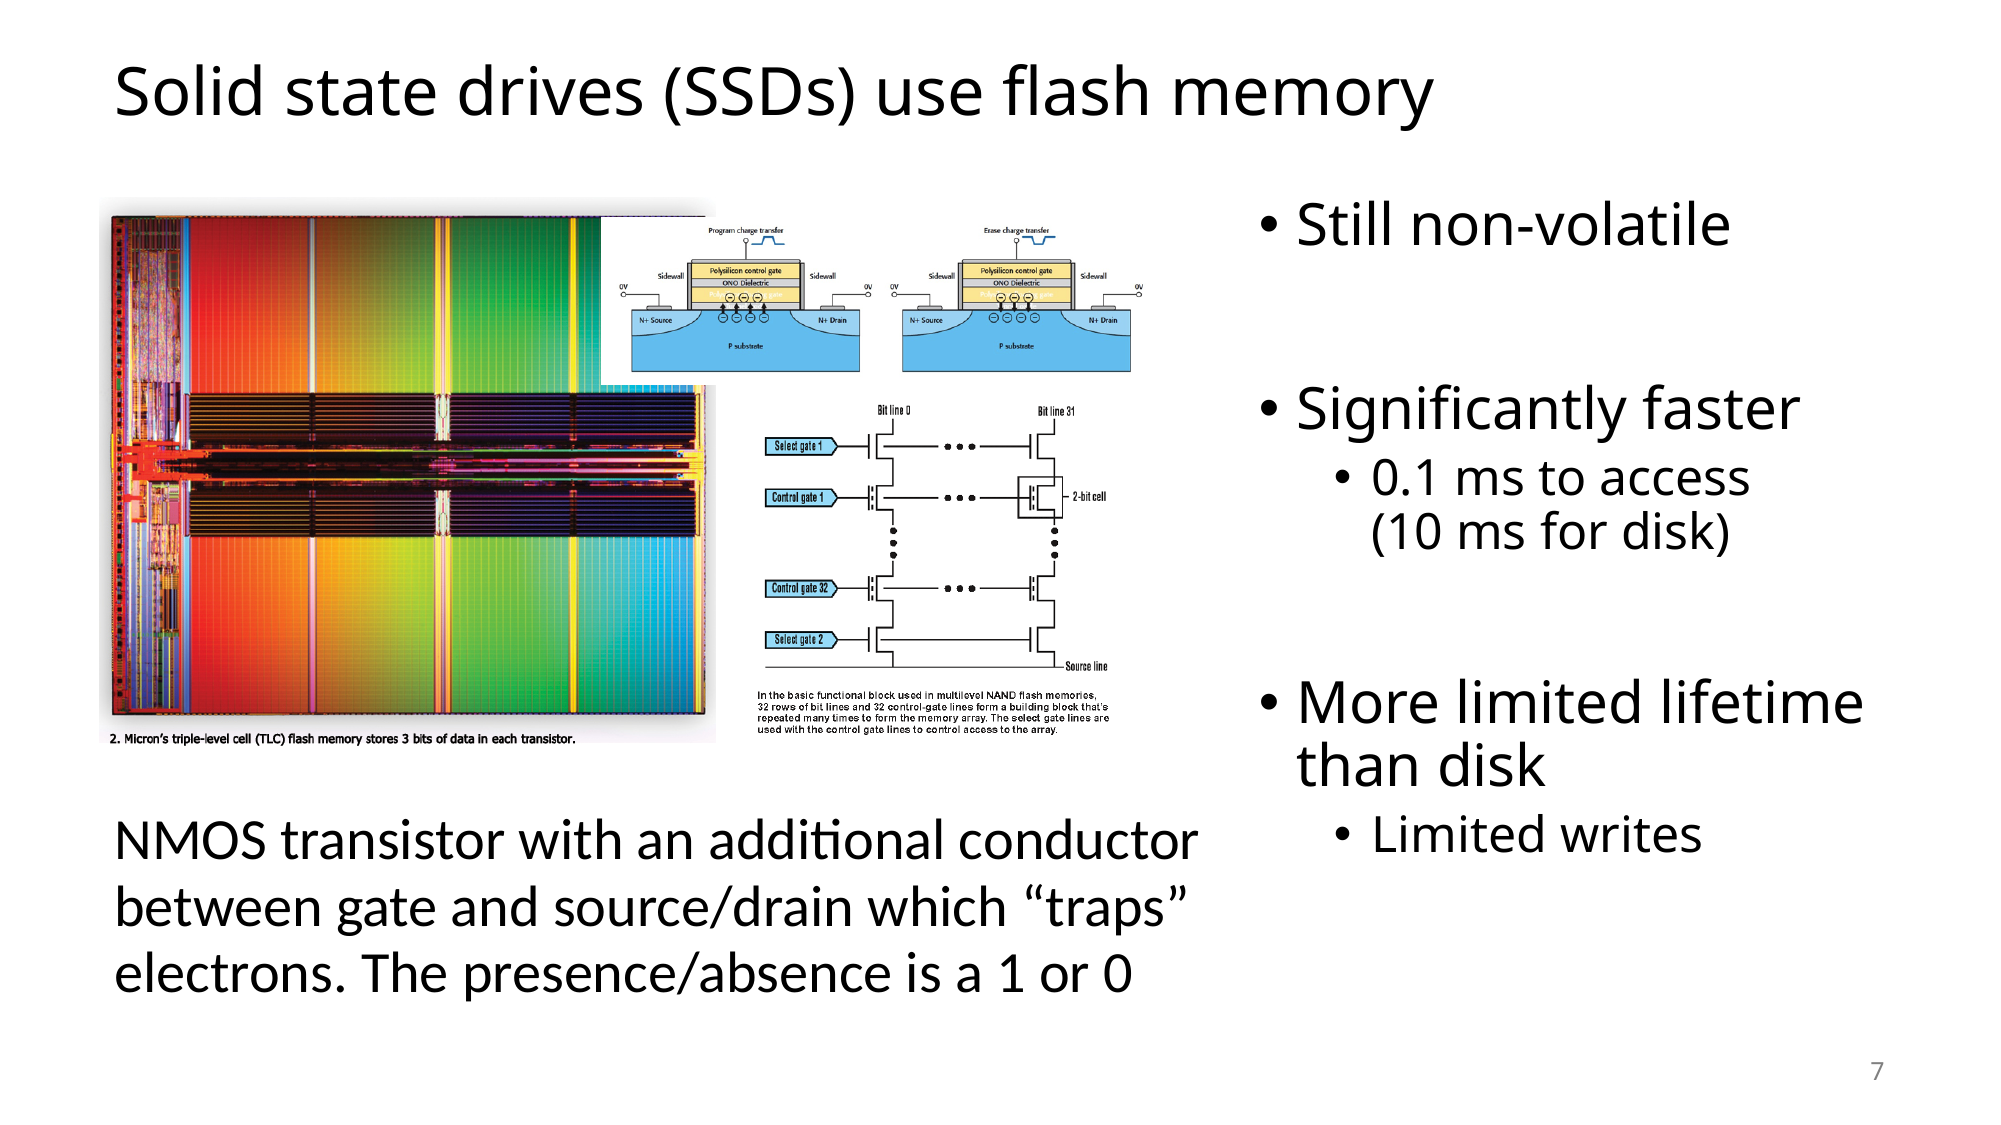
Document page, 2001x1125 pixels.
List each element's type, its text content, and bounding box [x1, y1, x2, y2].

text_box NMOS transistor with an additional conductor between gate and source/drain which “traps” electrons. The presence/absence is a 1 or 0 [99, 799, 1305, 1036]
slide_number 7 [1749, 1042, 1900, 1103]
list Still non-volatile Significantly faster 0.1 ms to access (10 ms for disk) More limited lifetime than disk Limited writes [1243, 187, 1900, 1013]
title Solid state drives (SSDs) use flash memory [99, 37, 1900, 150]
picture [749, 389, 1116, 737]
picture [99, 197, 1158, 752]
